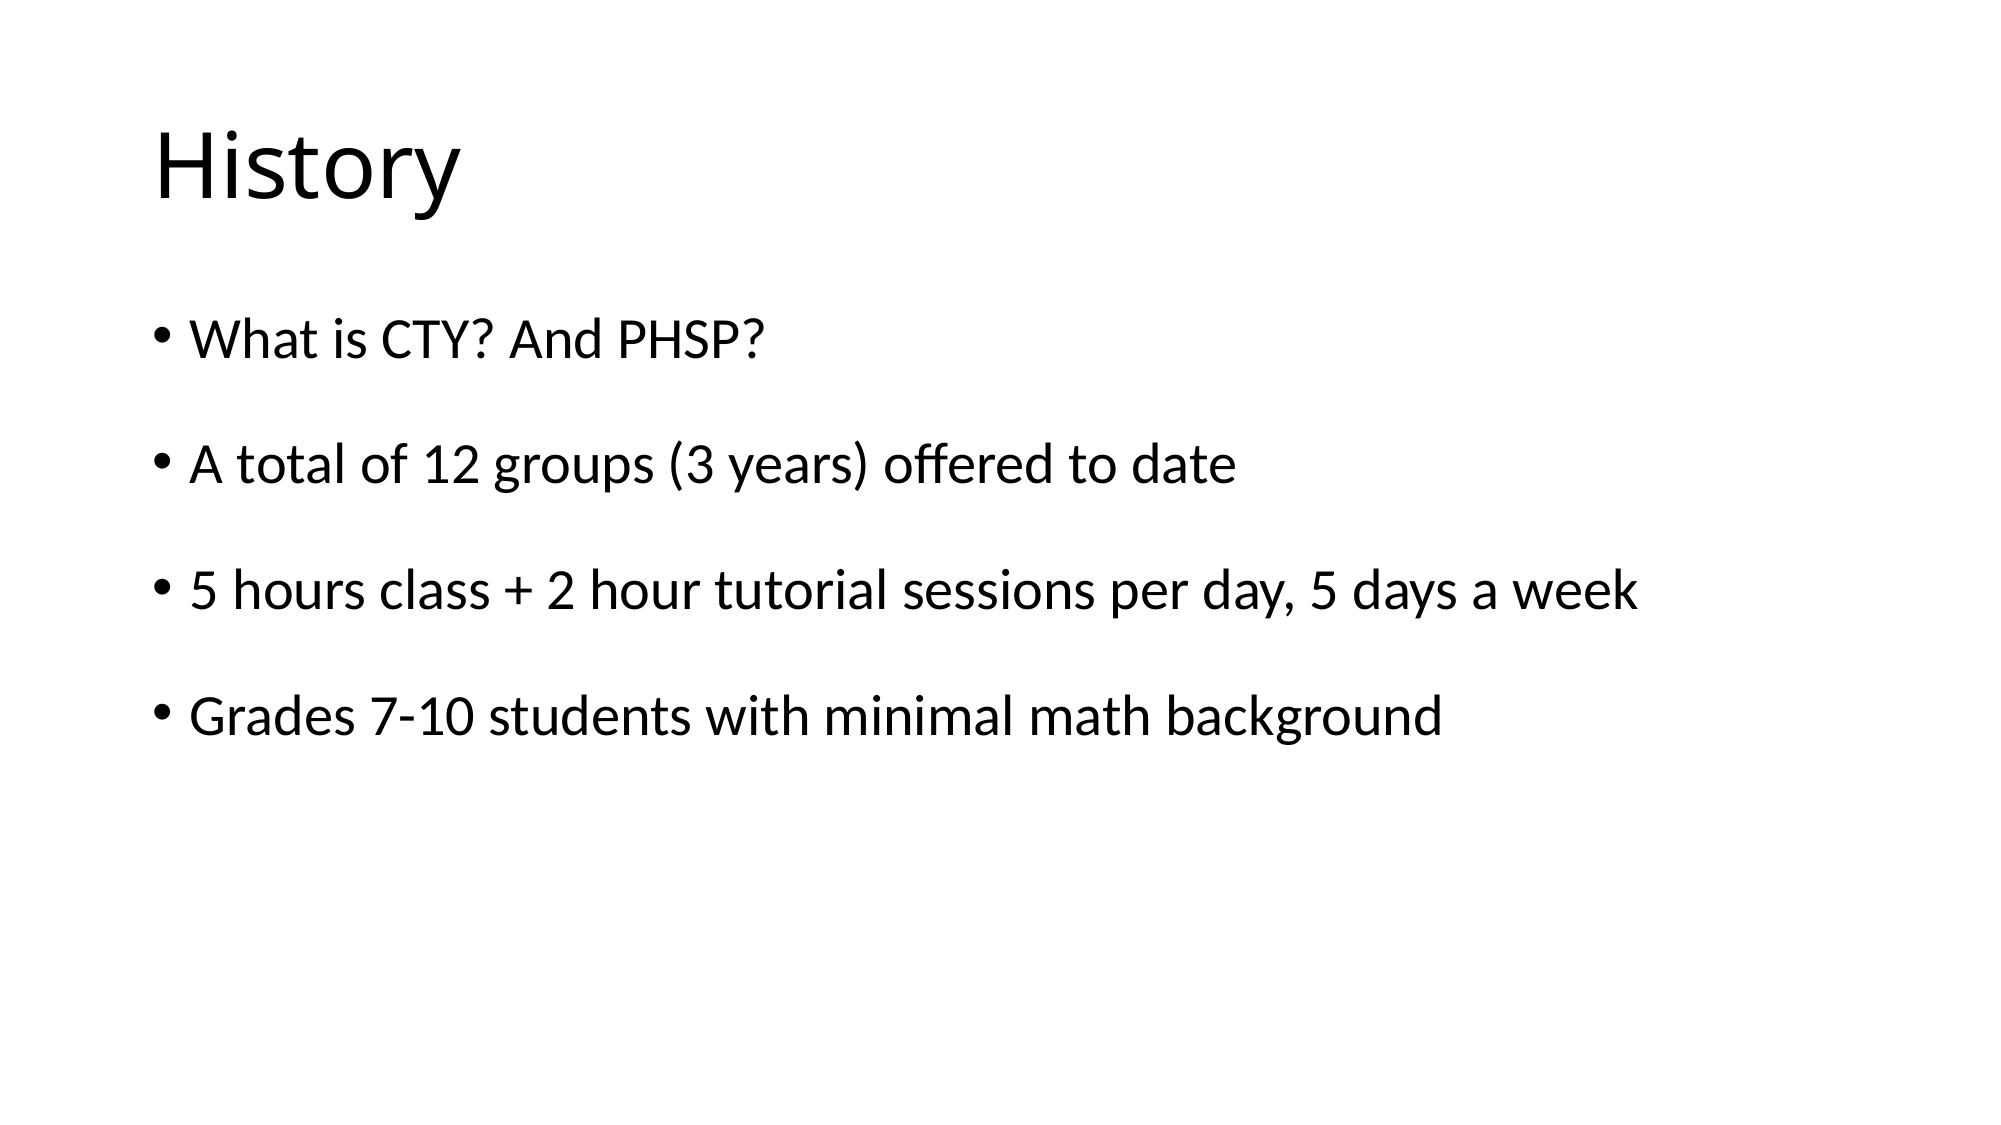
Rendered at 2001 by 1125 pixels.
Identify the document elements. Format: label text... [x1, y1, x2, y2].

title History [137, 59, 1863, 257]
list What is CTY? And PHSP? A total of 12 groups (3 years) offered to date 5 hours class + 2 hour tutorial sessions per day, 5 days a week Grades 7-10 students with minimal math background [137, 257, 1863, 972]
